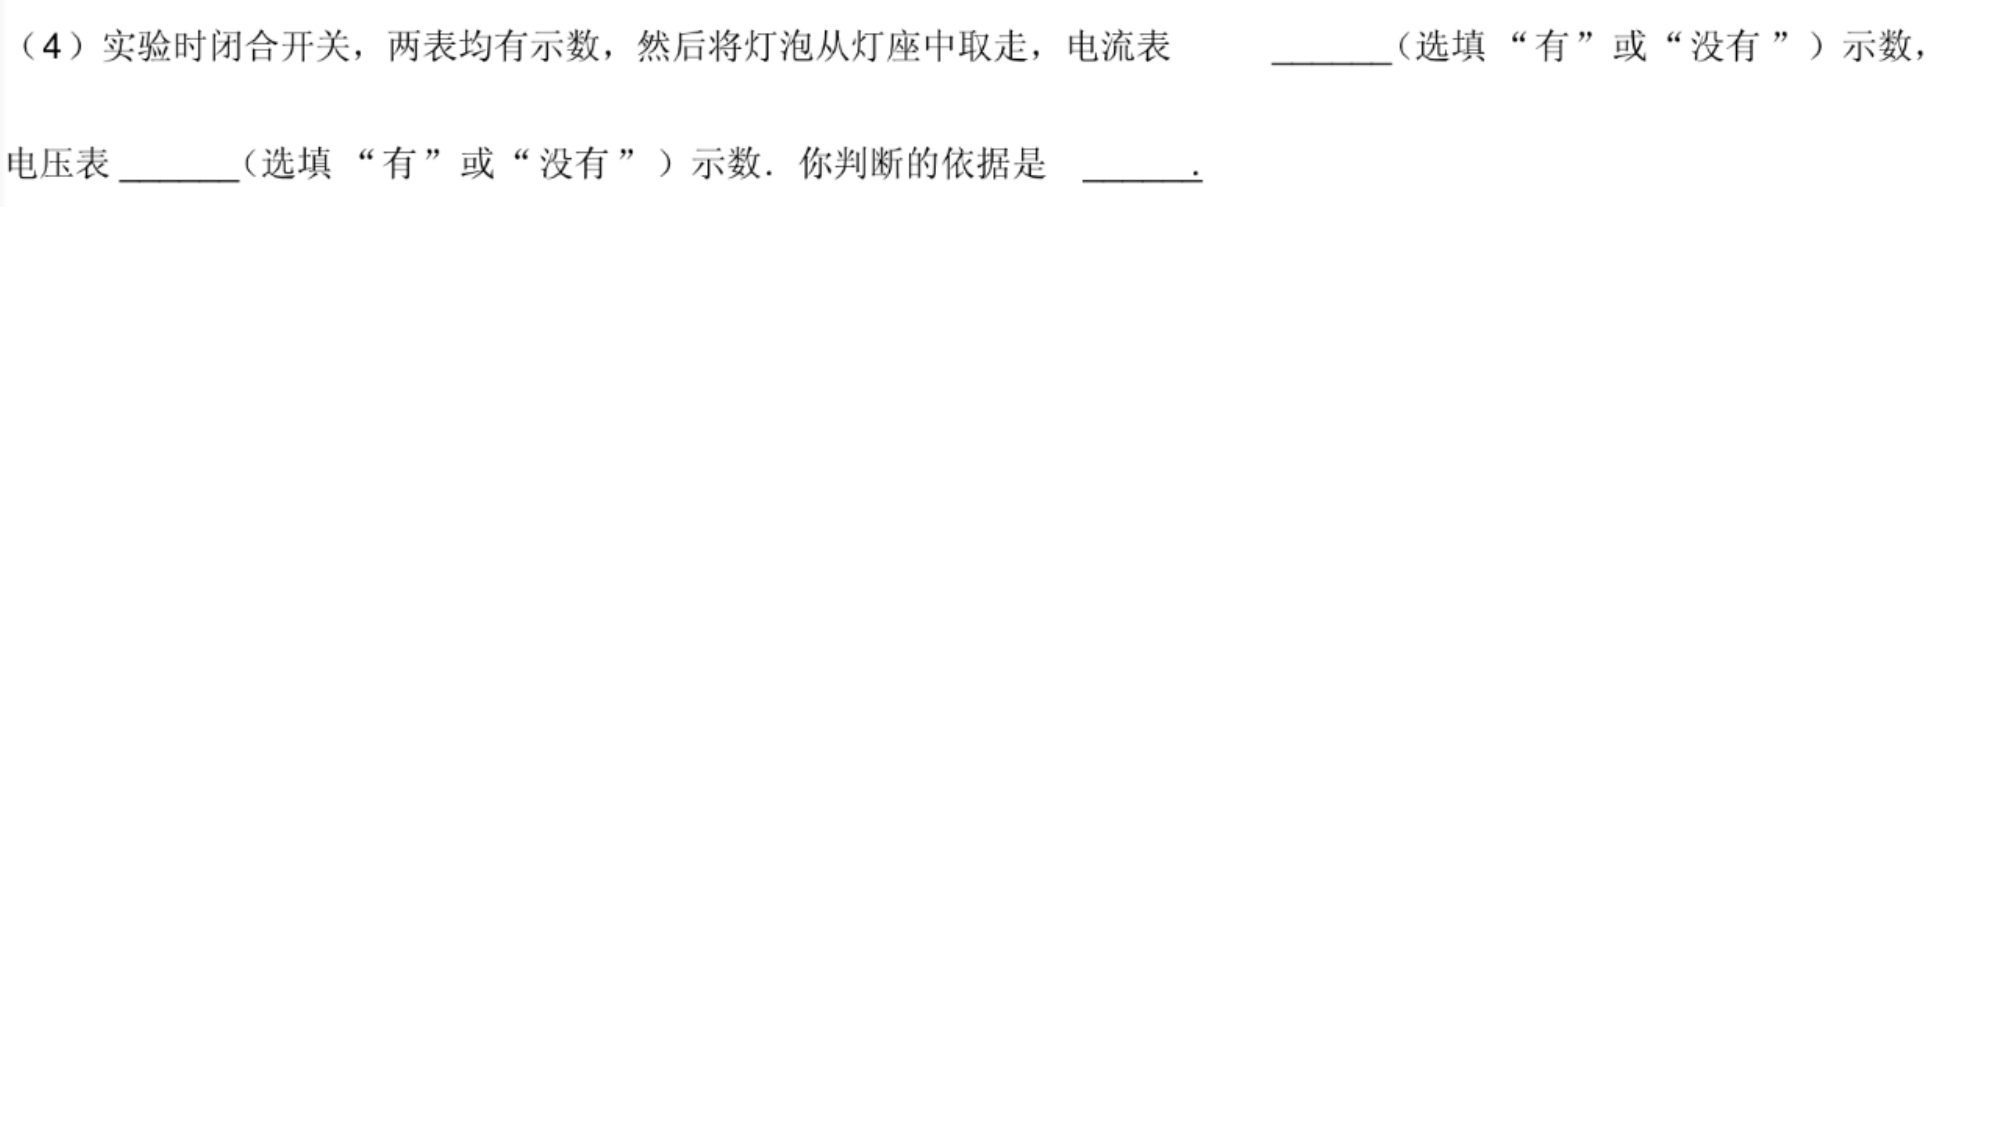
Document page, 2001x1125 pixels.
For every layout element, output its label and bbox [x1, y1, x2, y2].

picture [0, 0, 1947, 207]
